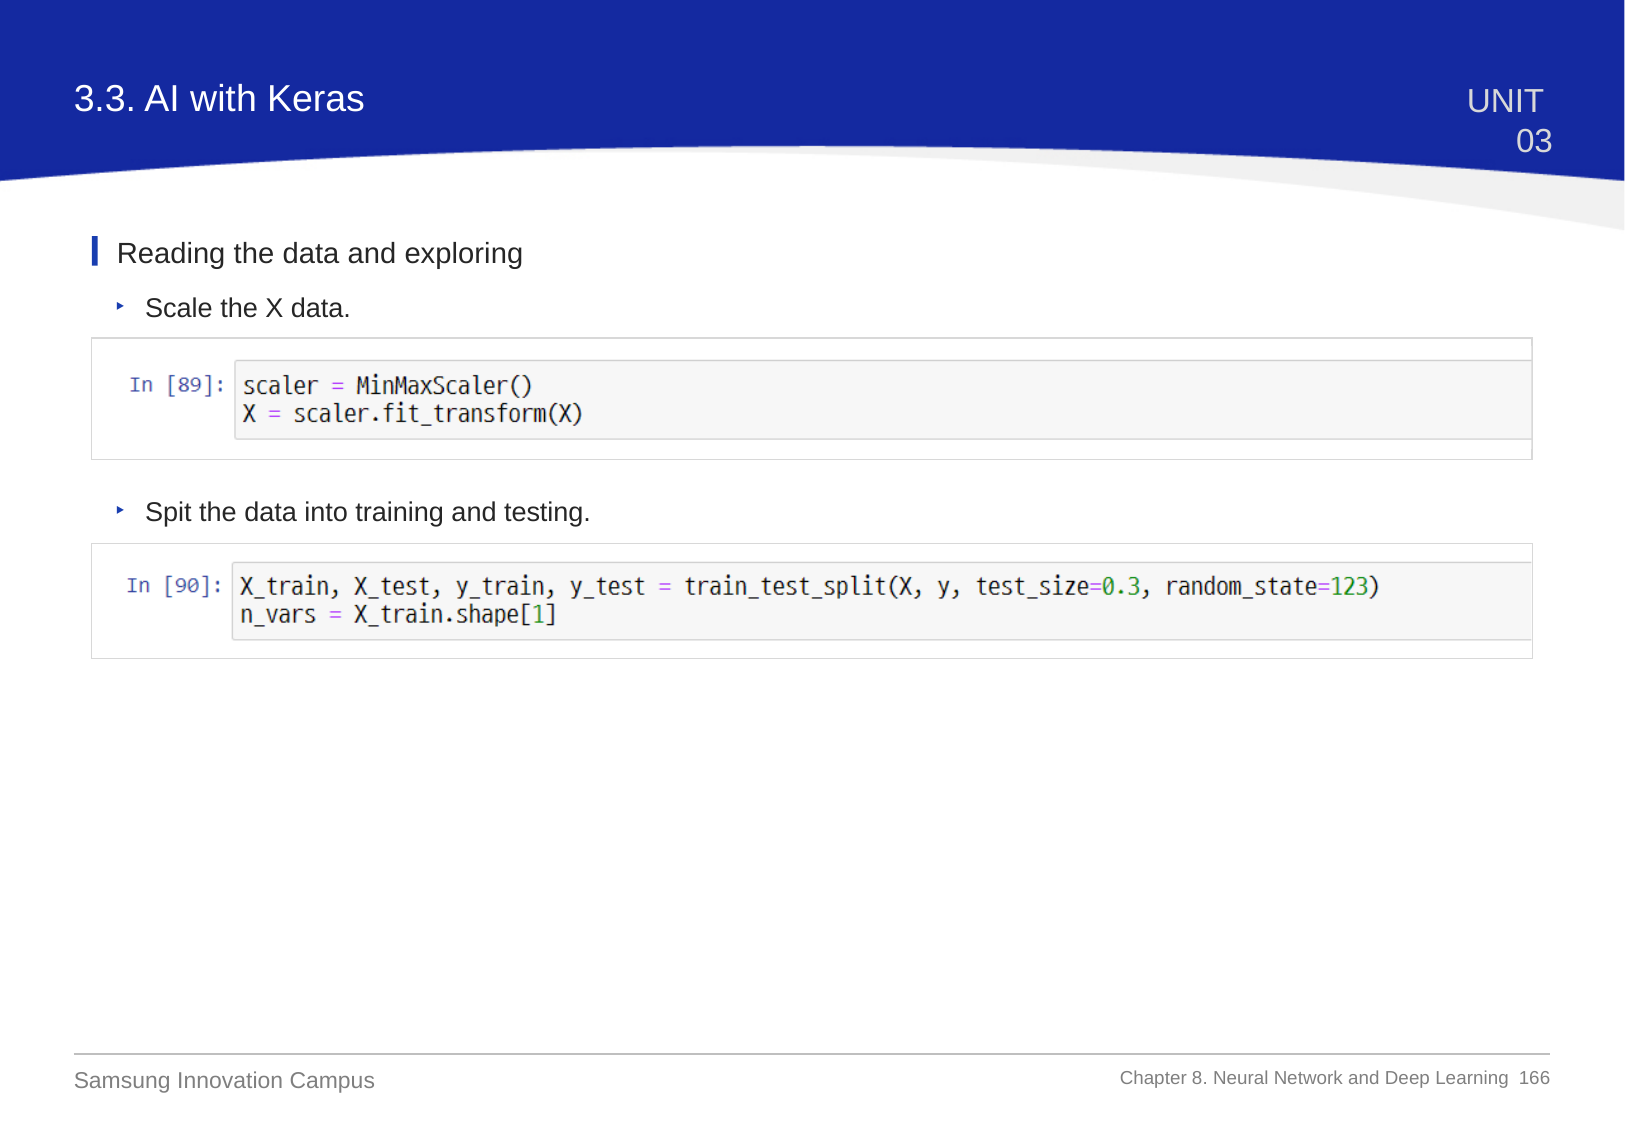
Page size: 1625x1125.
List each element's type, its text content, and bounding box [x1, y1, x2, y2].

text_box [91, 337, 1533, 460]
text_box Scale the X data. Spit the data into training and testing. [115, 278, 1532, 337]
picture [0, 0, 1625, 1125]
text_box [91, 543, 1533, 659]
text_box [91, 234, 1533, 270]
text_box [73, 73, 1554, 120]
text_box Scale the X data. Spit the data into training and testing. [115, 467, 1532, 540]
